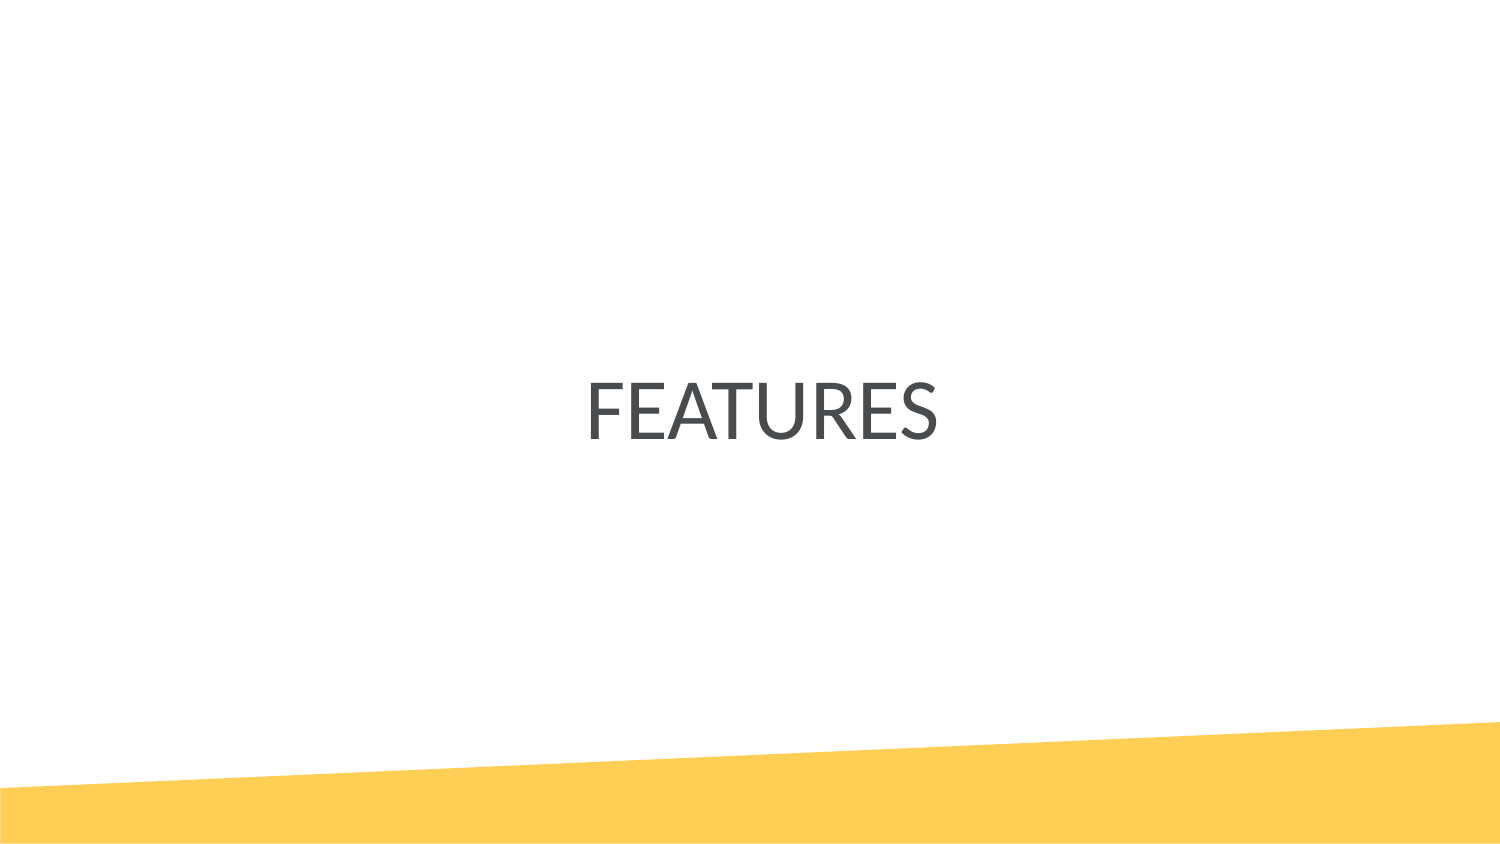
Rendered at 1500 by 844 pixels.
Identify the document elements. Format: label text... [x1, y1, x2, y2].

title FEATURES [87, 334, 1438, 475]
picture [0, 0, 1500, 788]
